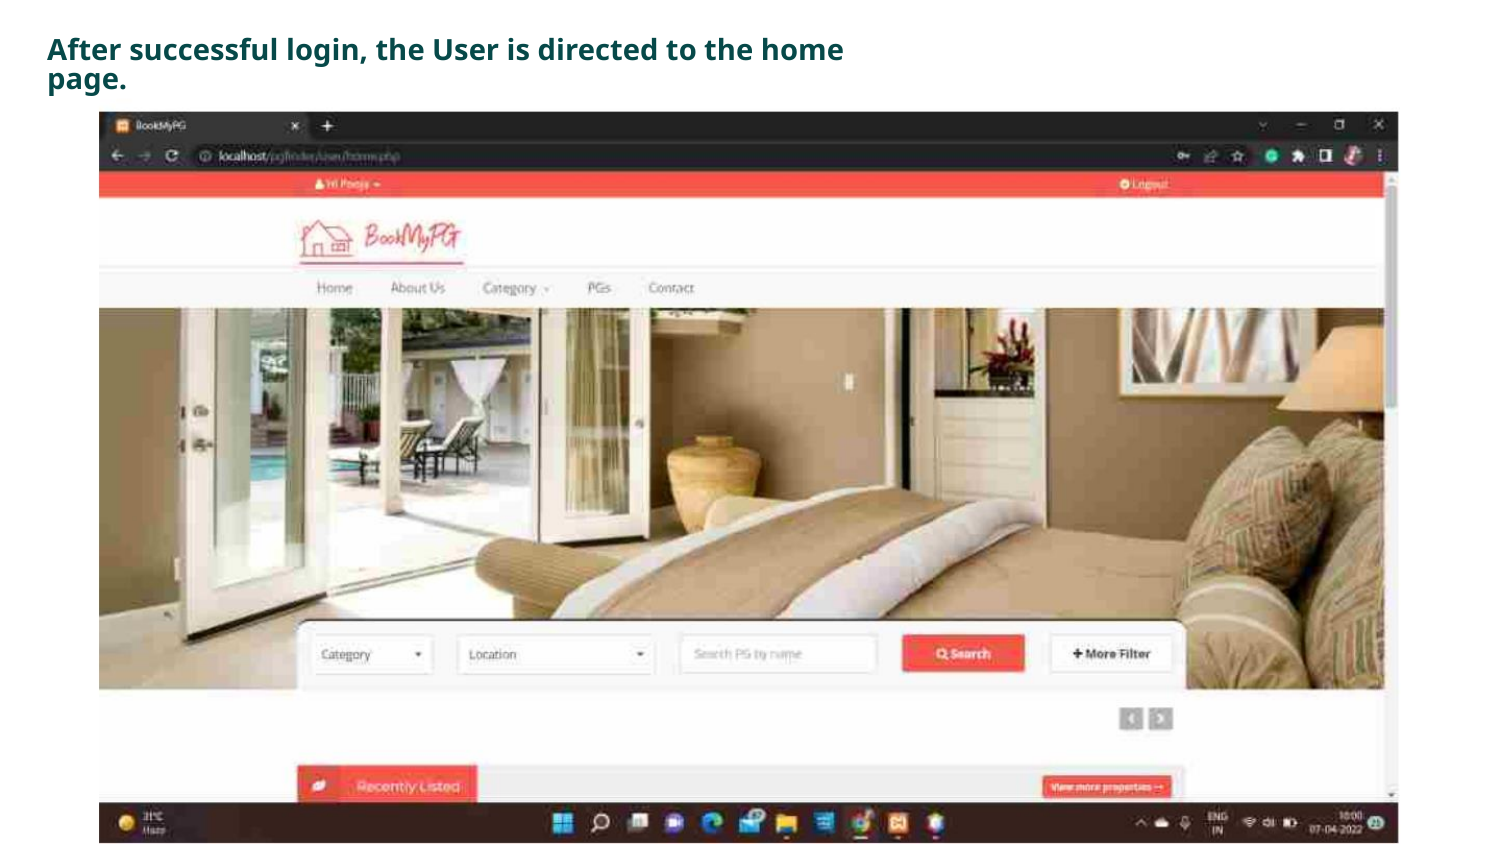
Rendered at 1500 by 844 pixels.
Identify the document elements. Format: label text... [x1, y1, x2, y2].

text_box After successful login, the User is directed to the home page. [47, 37, 911, 96]
text_box [0, 0, 1500, 844]
